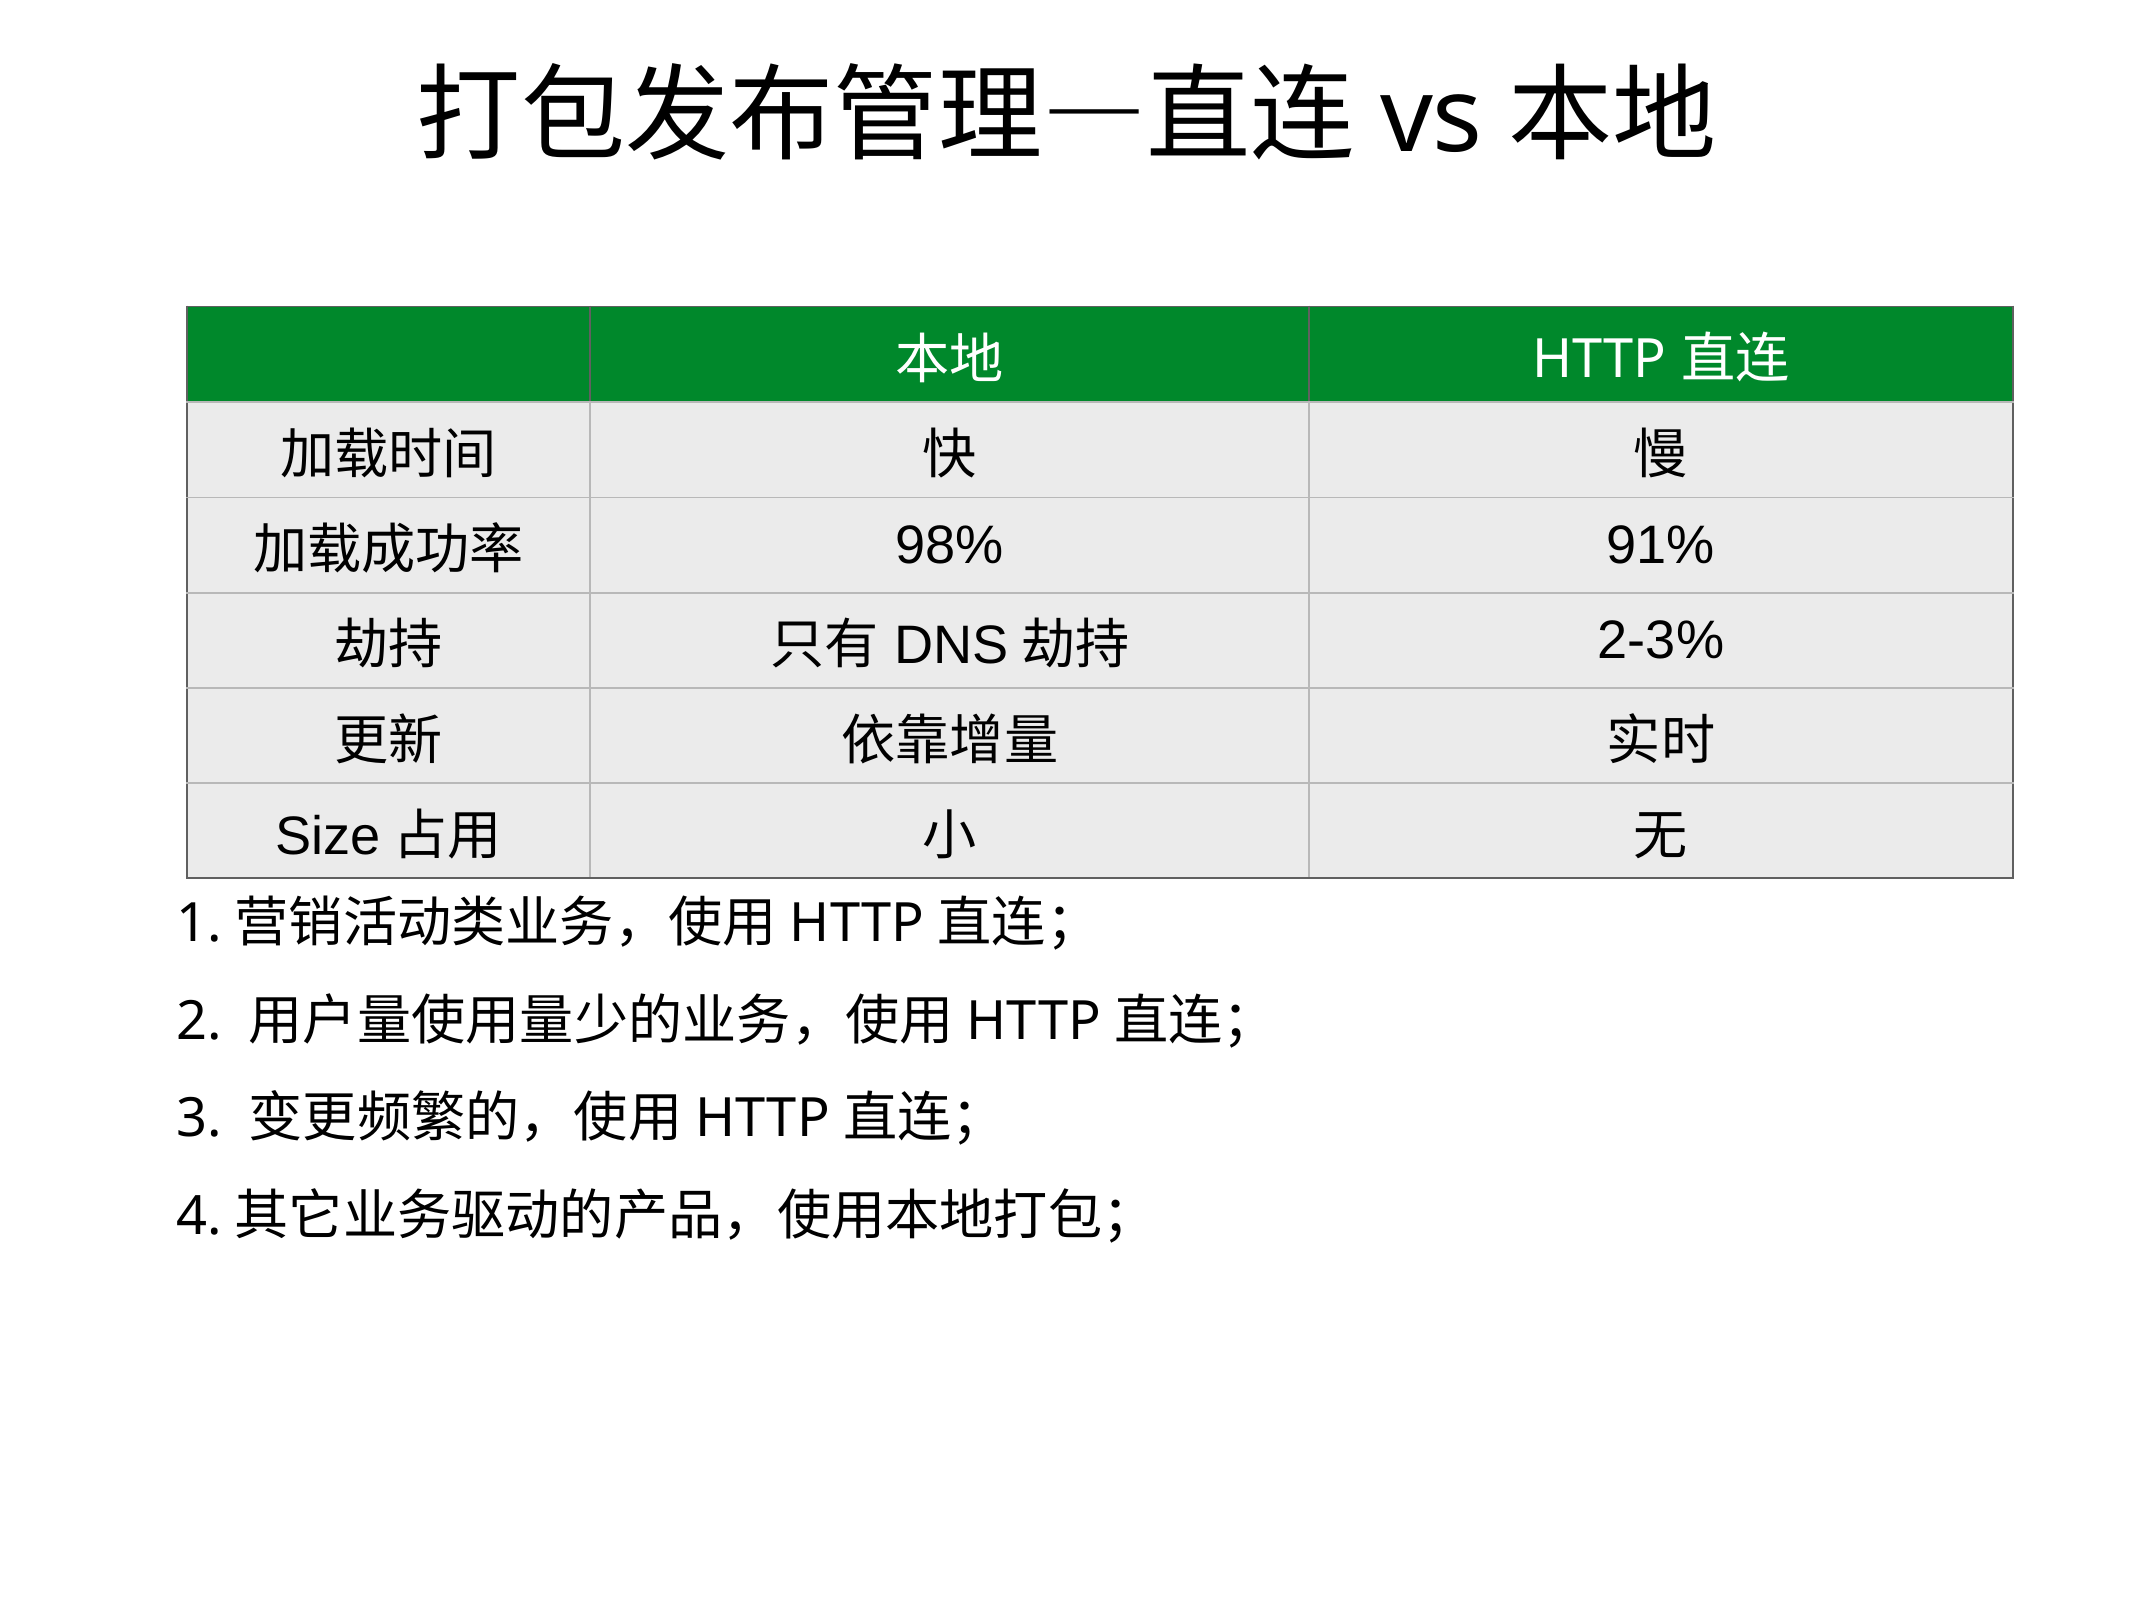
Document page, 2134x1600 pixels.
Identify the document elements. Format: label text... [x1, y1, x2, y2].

table_header HTTP直连 [1310, 307, 2012, 401]
table_header [188, 307, 589, 401]
table_cell 更新 [188, 689, 589, 782]
table_cell 小 [591, 784, 1308, 877]
table_cell 加载成功率 [188, 498, 589, 592]
table_cell 依靠增量 [591, 689, 1308, 782]
table_cell 加载时间 [188, 403, 589, 497]
title 打包发布管理—直连vs本地 [0, 0, 2134, 218]
table_cell 2-3% [1310, 594, 2012, 687]
table_cell 慢 [1310, 403, 2012, 497]
table_cell Size占用 [188, 784, 589, 846]
text_box 1.营销活动类业务，使用HTTP直连； 2. 用户量使用量少的业务，使用HTTP直连； 3. 变更频繁的，使用HTTP直连； 4.其它业务驱动的产品，使用本地打包； [167, 846, 1286, 1254]
table_cell 劫持 [188, 594, 589, 687]
table_cell 快 [591, 403, 1308, 497]
table_header 本地 [591, 307, 1308, 401]
table_cell 98% [591, 498, 1308, 592]
table_cell 91% [1310, 498, 2012, 592]
table_cell 实时 [1310, 689, 2012, 782]
table_cell 只有DNS劫持 [591, 594, 1308, 687]
table_cell 无 [1310, 784, 2012, 877]
